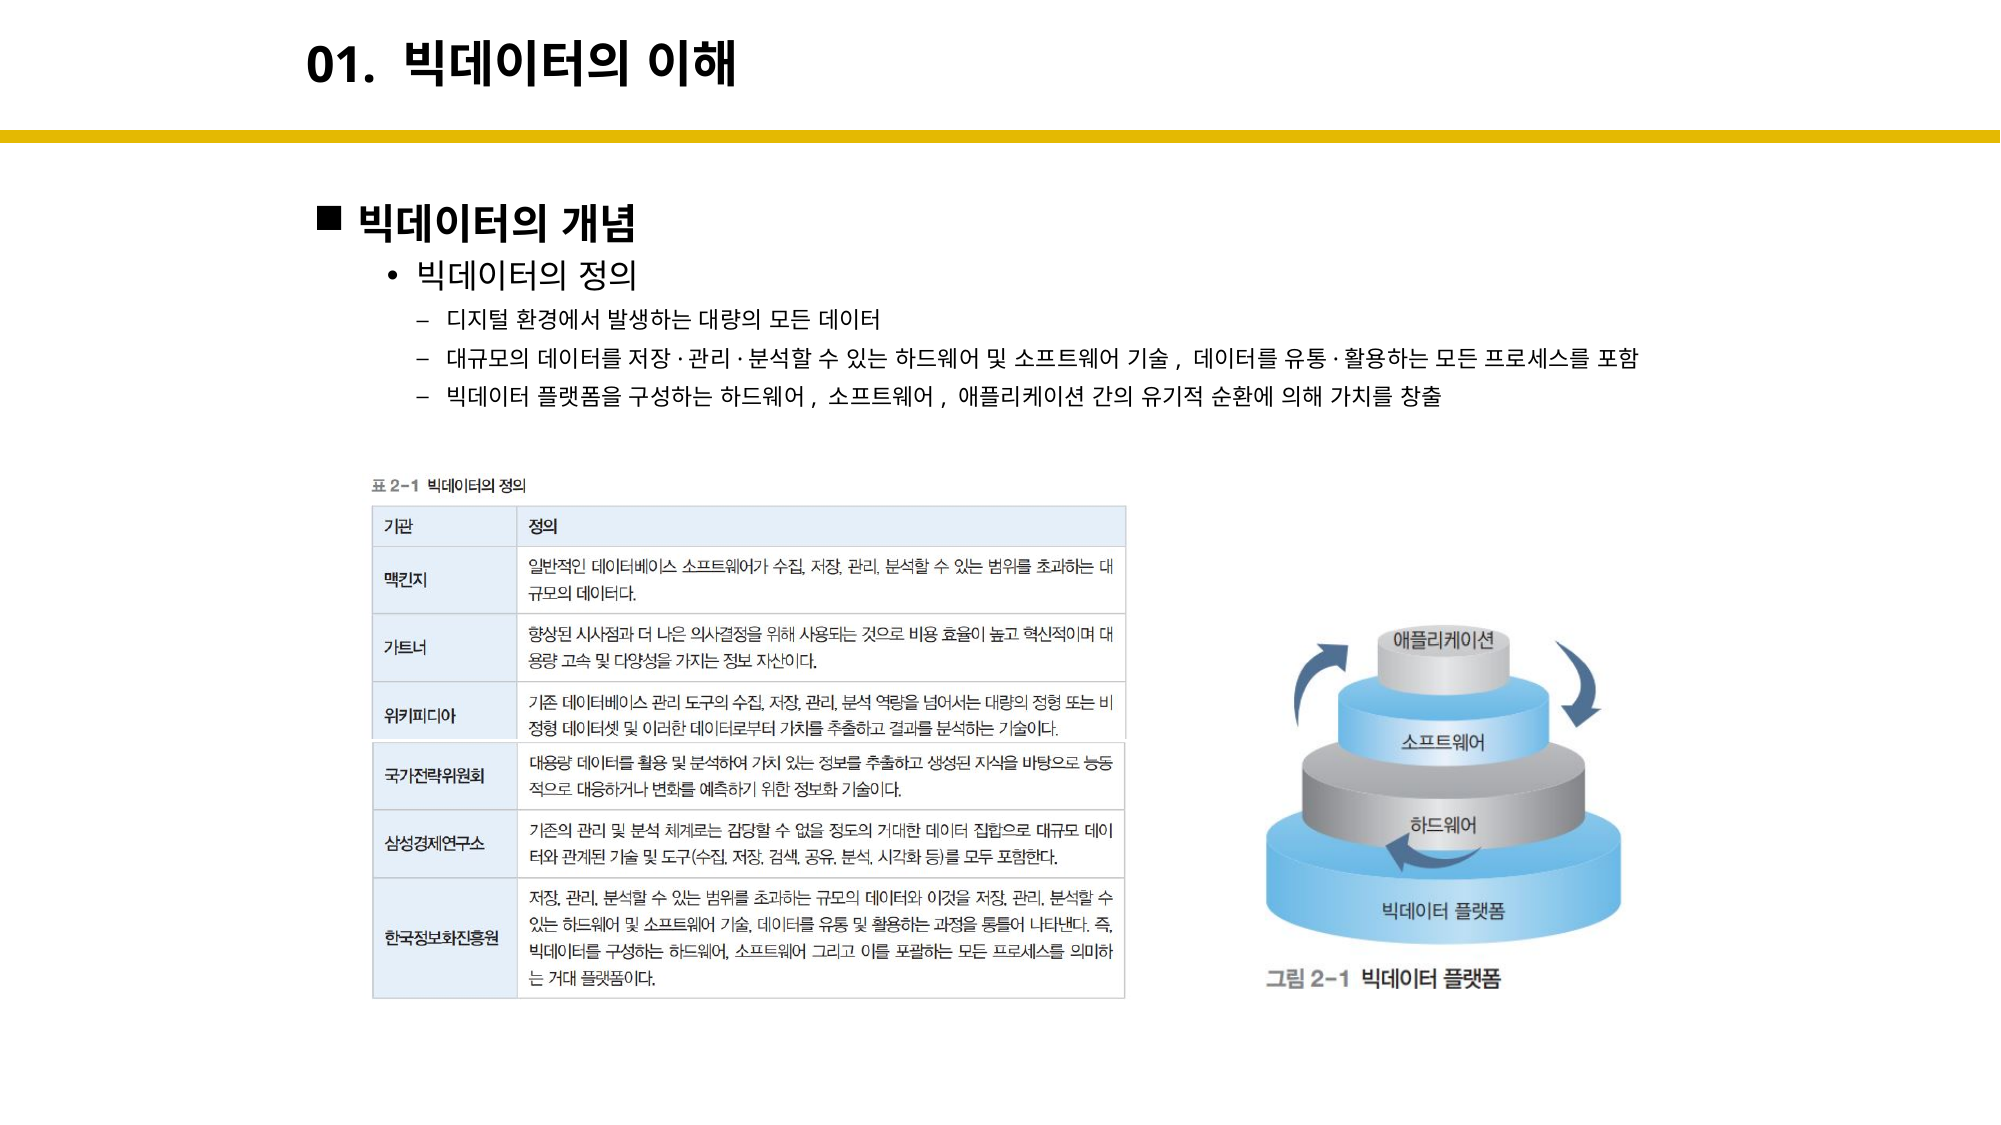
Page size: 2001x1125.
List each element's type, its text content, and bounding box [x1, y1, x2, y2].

title 01. 빅데이터의 이해 [291, 17, 1532, 107]
picture [362, 472, 1131, 1005]
picture [1247, 611, 1631, 1005]
list 빅데이터의 개념 빅데이터의 정의 디지털 환경에서 발생하는 대량의 모든 데이터 대규모의 데이터를 저장·관리·분석할 수 있는 하드웨어 및 소프트웨어 기술, 데이터를 유통·활용하는 모든 프로세스를 포함 빅데이터 플랫폼을 구성하는 하드웨어, 소프트웨어, 애플리케이션 간의 유기적 순환에 의해 가치를 창출 [298, 165, 1717, 1064]
